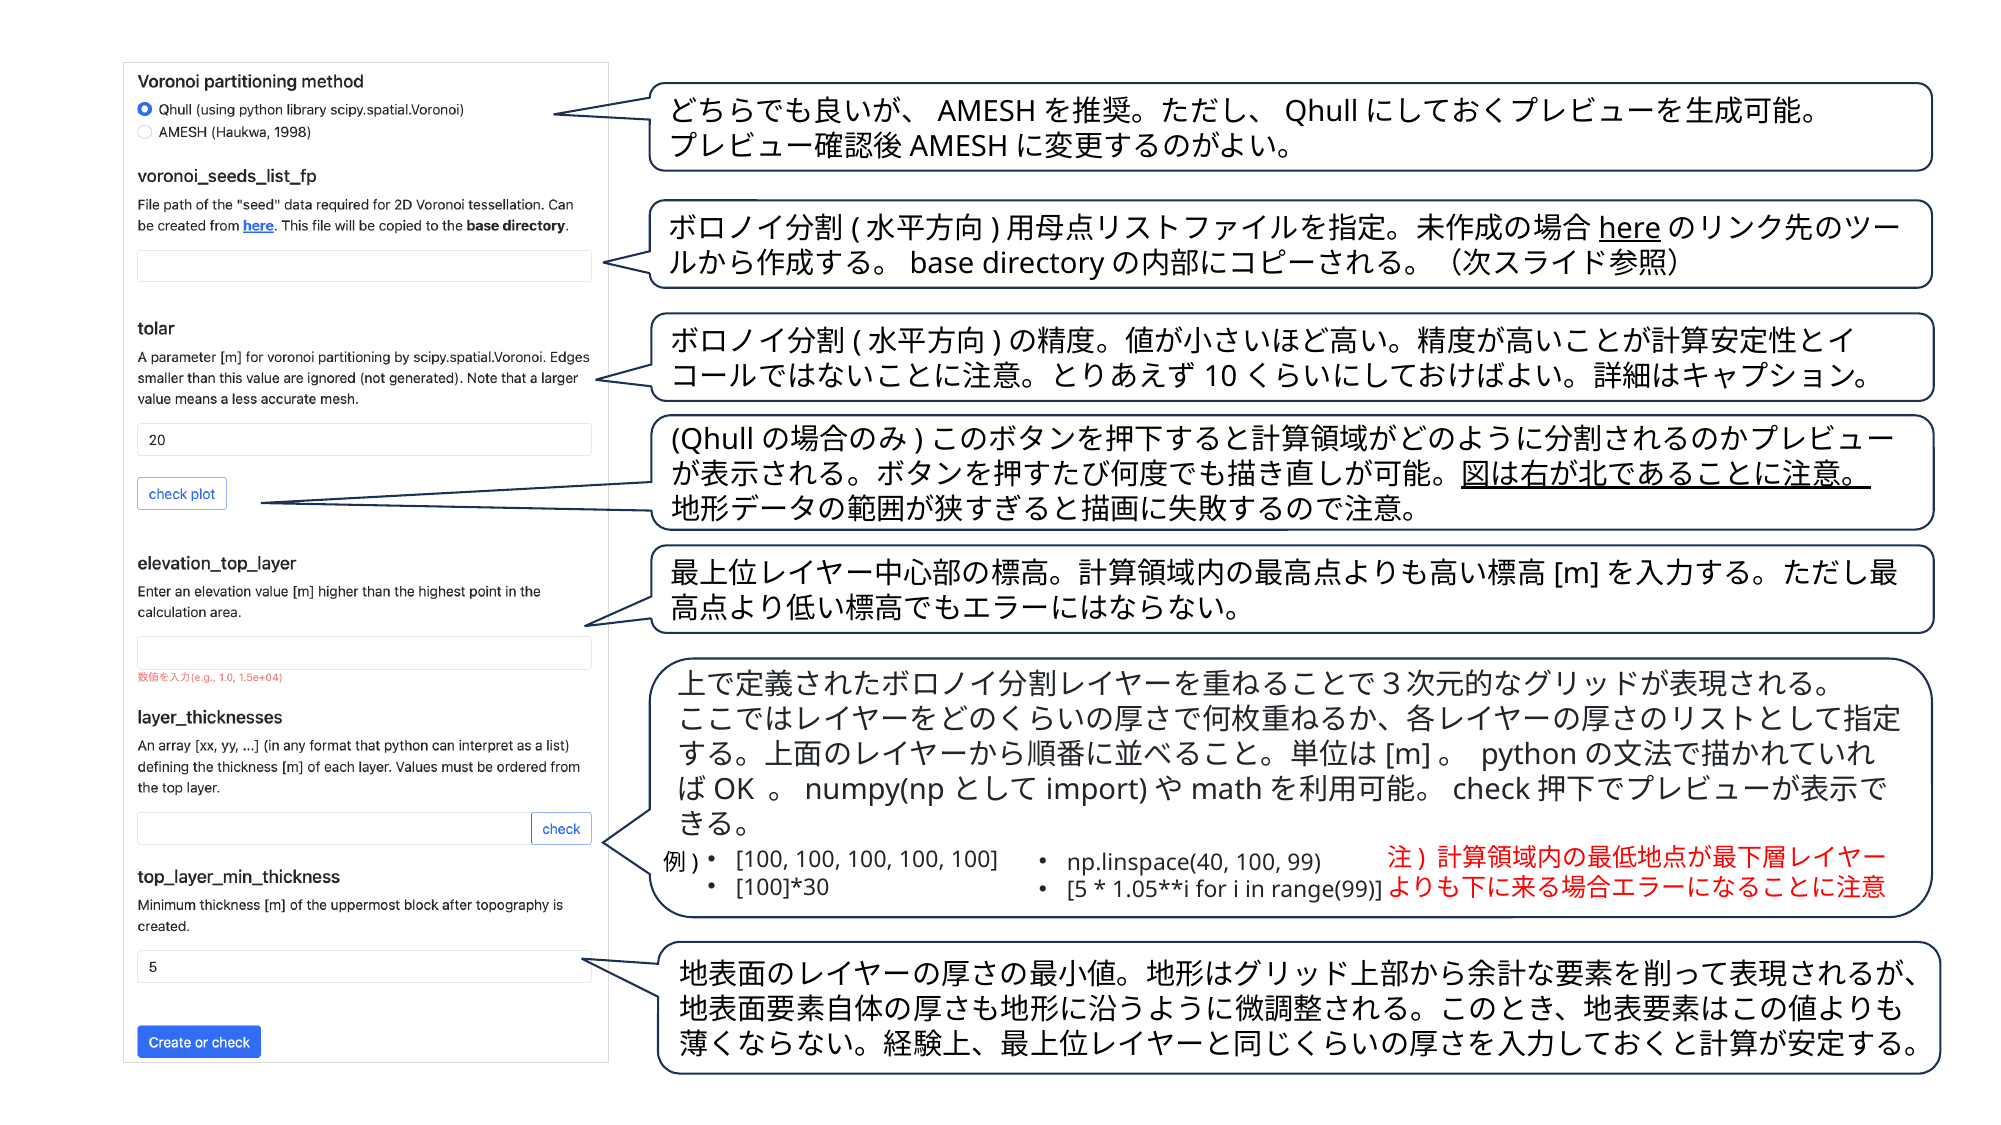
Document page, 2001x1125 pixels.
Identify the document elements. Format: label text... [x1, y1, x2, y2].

text_box 上で定義されたボロノイ分割レイヤーを重ねることで３次元的なグリッドが表現される。 ここではレイヤーをどのくらいの厚さで何枚重ねるか、各レイヤーの厚さのリストとして指定する。上面のレイヤーから順番に並べること。単位は[m]。 pythonの文法で描かれていればOK 。numpy(npとしてimport)やmathを利用可能。check押下でプレビューが表示できる。 [609, 657, 1934, 919]
text_box np.linspace(40, 100, 99) [5 * 1.05**i for i in range(99)] [1024, 839, 1577, 937]
picture [123, 62, 609, 1063]
text_box 地表面のレイヤーの厚さの最小値。地形はグリッド上部から余計な要素を削って表現されるが、地表面要素自体の厚さも地形に沿うように微調整される。このとき、地表要素はこの値よりも薄くならない。経験上、最上位レイヤーと同じくらいの厚さを入力しておくと計算が安定する。 [609, 940, 1942, 1075]
text_box 最上位レイヤー中心部の標高。計算領域内の最高点よりも高い標高[m]を入力する。ただし最高点より低い標高でもエラーにはならない。 [609, 544, 1935, 634]
text_box ボロノイ分割(水平方向)用母点リストファイルを指定。未作成の場合hereのリンク先のツールから作成する。base directoryの内部にコピーされる。（次スライド参照） [609, 199, 1934, 289]
text_box (Qhullの場合のみ)このボタンを押下すると計算領域がどのように分割されるのかプレビューが表示される。ボタンを押すたび何度でも描き直しが可能。図は右が北であることに注意。 地形データの範囲が狭すぎると描画に失敗するので注意。 [609, 414, 1935, 531]
text_box 注) 計算領域内の最低地点が最下層レイヤーよりも下に来る場合エラーになることに注意 [1372, 833, 1925, 909]
text_box どちらでも良いが、AMESHを推奨。ただし、Qhullにしておくプレビューを生成可能。 プレビュー確認後AMESHに変更するのがよい。 [609, 82, 1934, 172]
text_box [100, 100, 100, 100, 100] [100]*30 [693, 837, 1014, 935]
text_box ボロノイ分割(水平方向)の精度。値が小さいほど高い。精度が高いことが計算安定性とイコールではないことに注意。とりあえず10くらいにしておけばよい。詳細はキャプション。 [609, 312, 1935, 402]
text_box 例) [648, 839, 714, 882]
